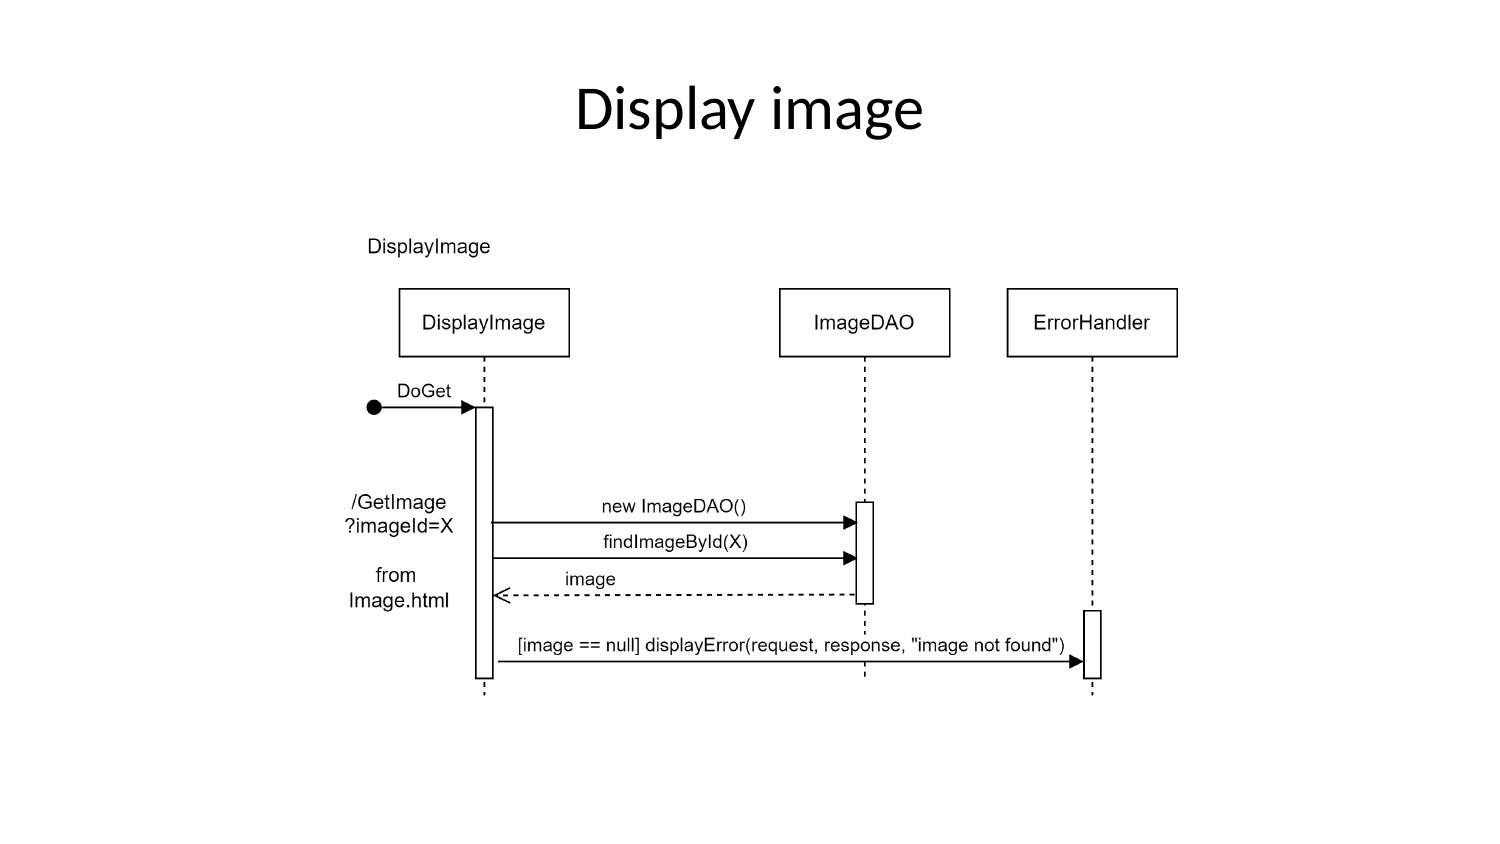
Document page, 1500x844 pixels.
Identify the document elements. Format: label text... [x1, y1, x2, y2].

title Display image [75, 33, 1425, 175]
picture [321, 219, 1178, 696]
